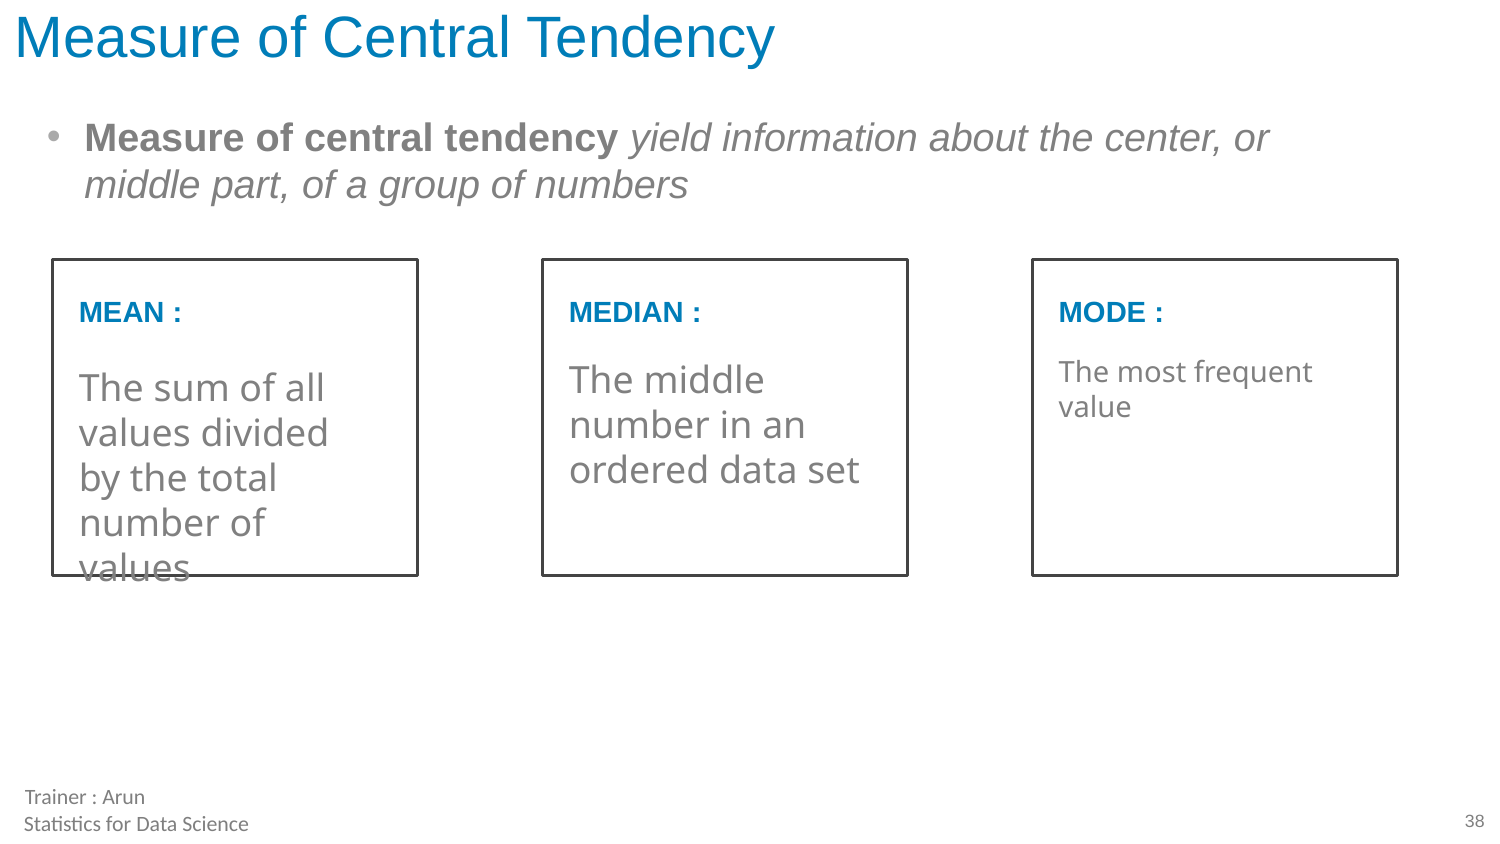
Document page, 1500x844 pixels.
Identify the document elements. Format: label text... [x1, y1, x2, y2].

text_box [1032, 259, 1398, 576]
text_box MODE : The most frequent value [1044, 286, 1366, 466]
text_box [542, 259, 908, 576]
text_box MEDIAN : The middle number in an ordered data set [554, 286, 876, 499]
text_box [52, 259, 418, 576]
title Measure of Central Tendency [0, 0, 1350, 105]
text_box Measure of central tendency yield information about the center, or middle part, of a group of numbers [32, 104, 1318, 630]
text_box MEAN : The sum of all values divided by the total number of values [64, 286, 386, 596]
